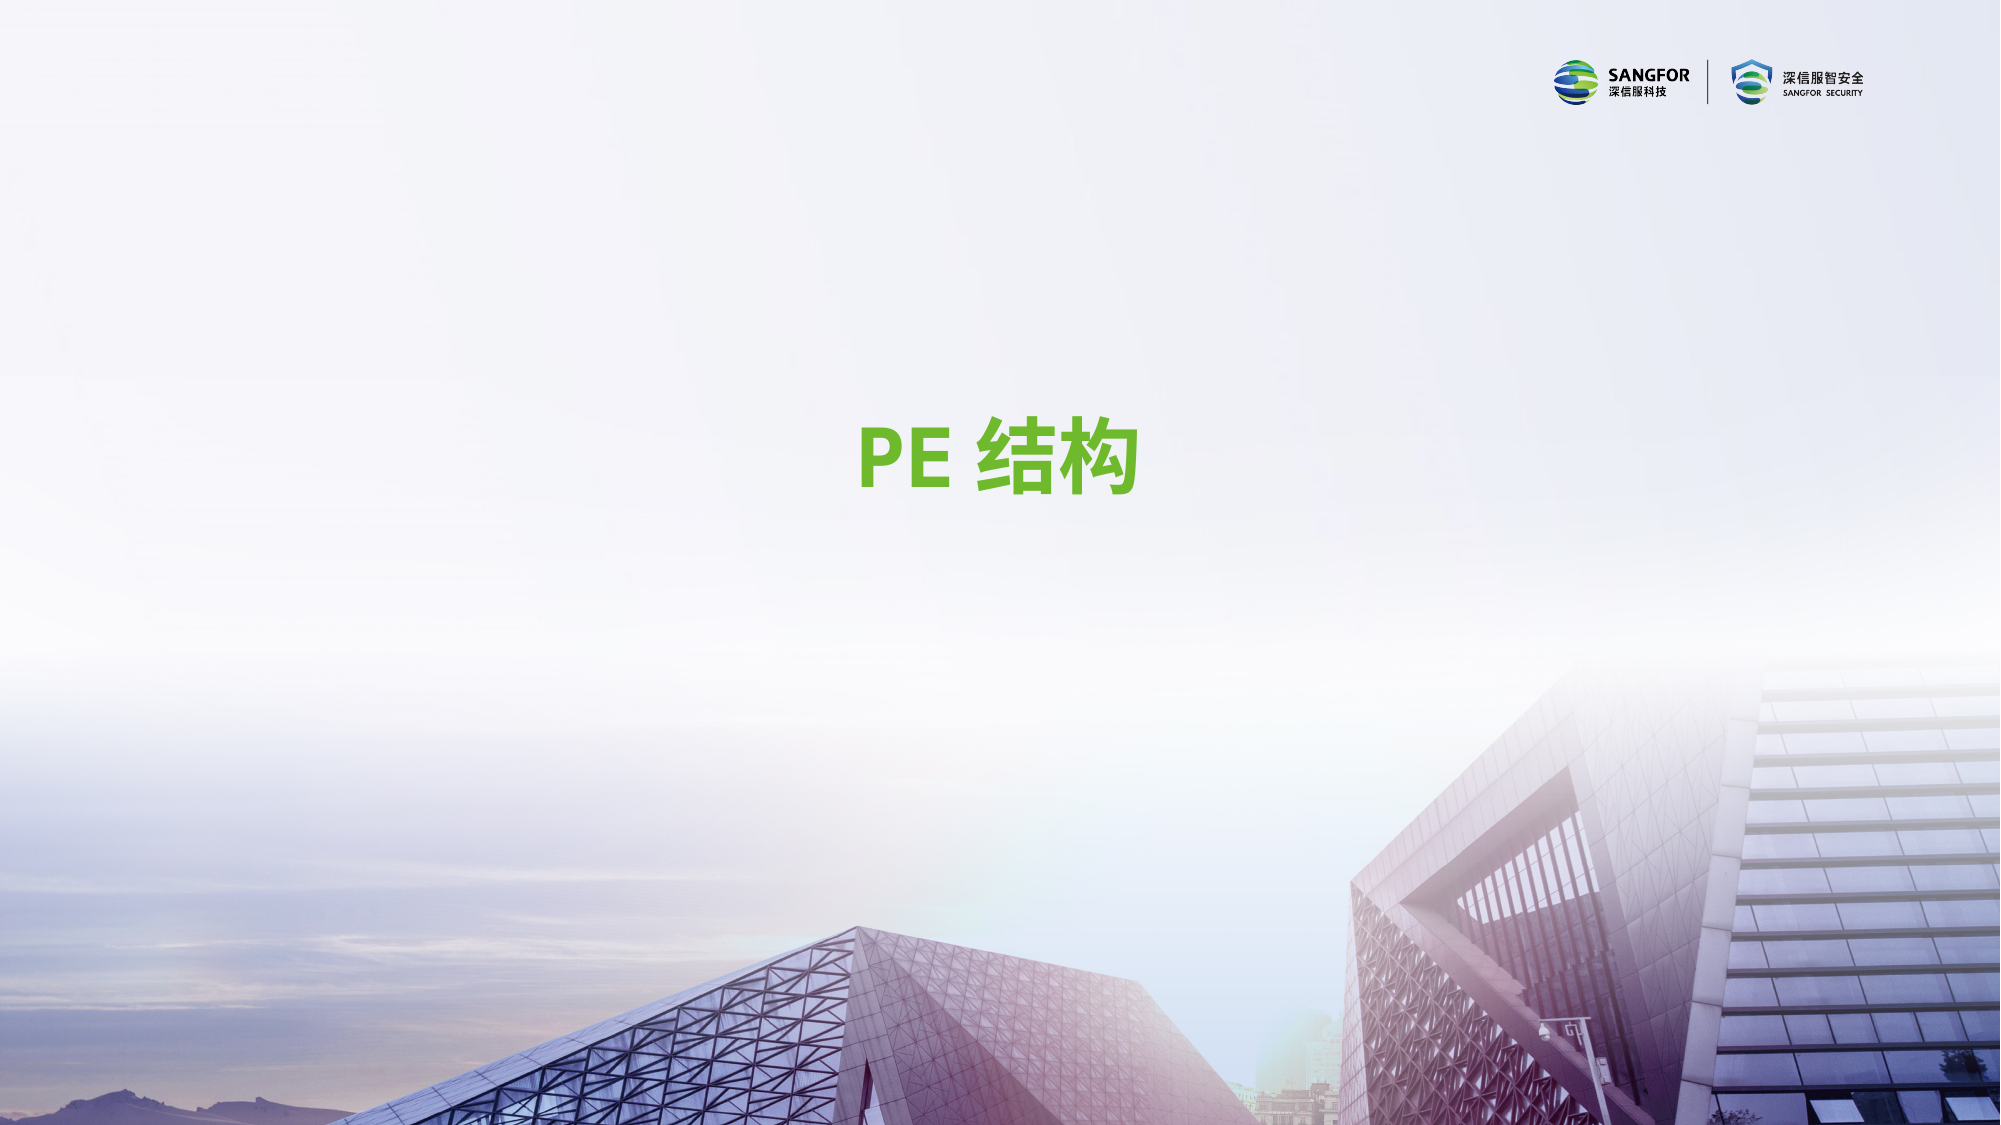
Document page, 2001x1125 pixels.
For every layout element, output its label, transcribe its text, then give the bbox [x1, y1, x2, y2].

text_box PE结构 [844, 398, 1154, 510]
picture [0, 0, 2000, 1125]
